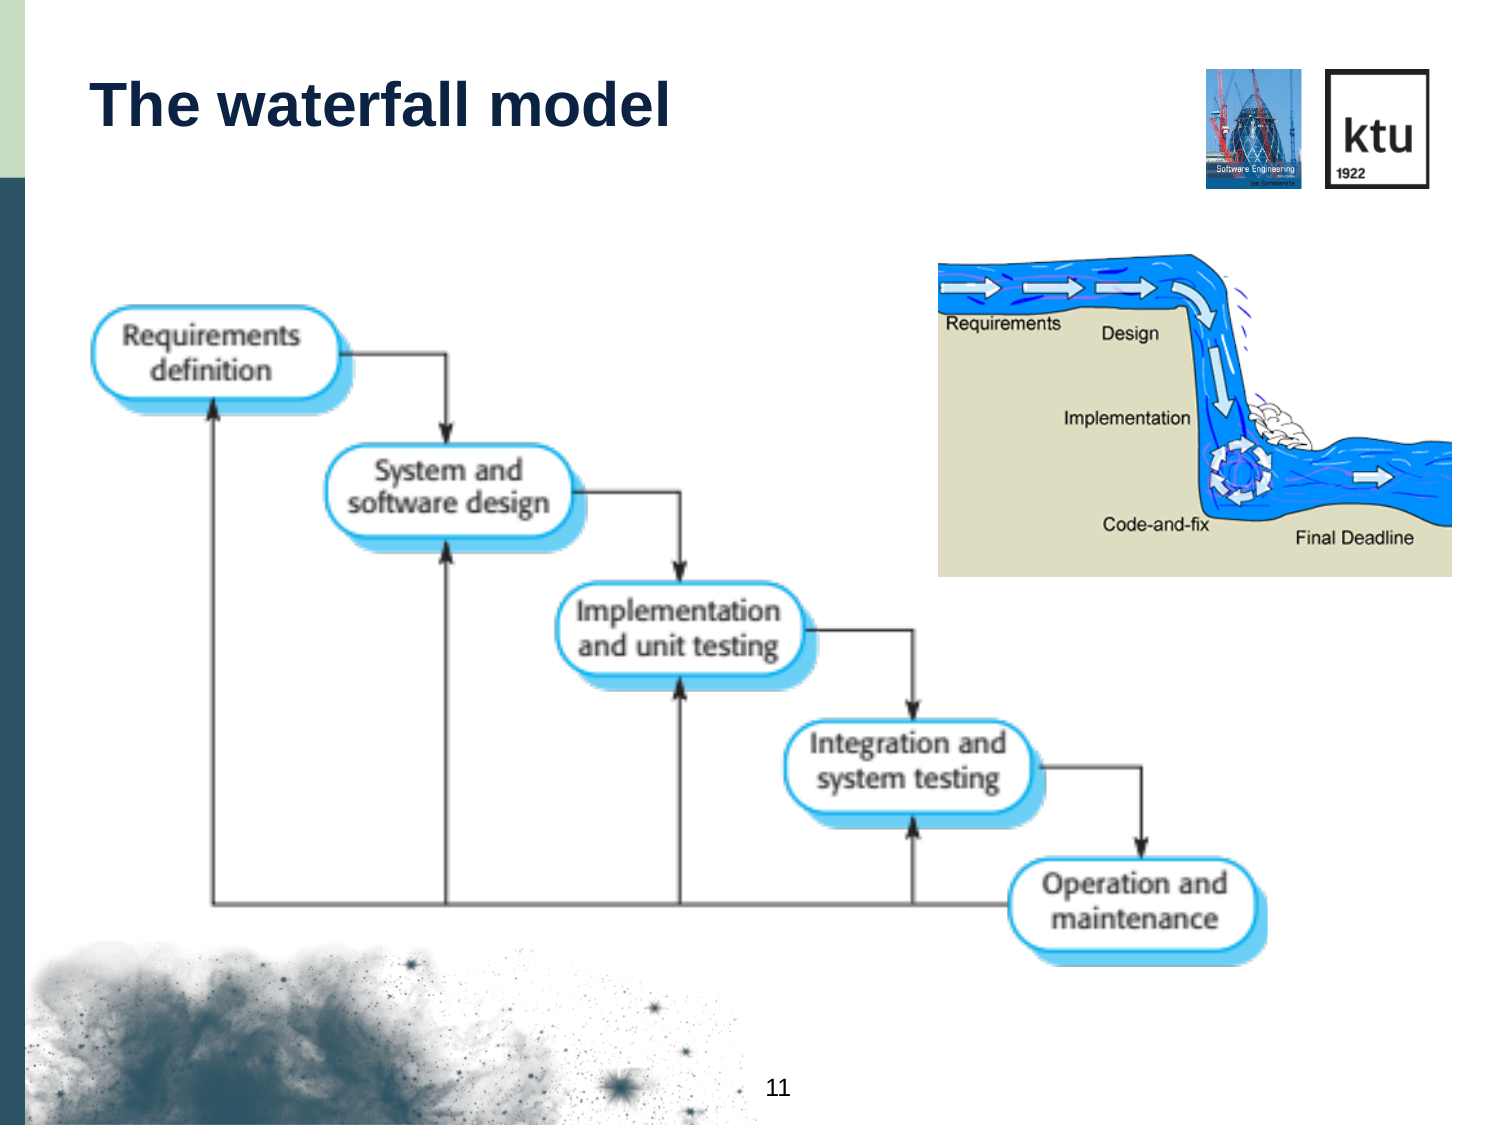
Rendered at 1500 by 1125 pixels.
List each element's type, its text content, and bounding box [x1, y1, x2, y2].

picture [25, 253, 1452, 1124]
picture [1206, 69, 1302, 189]
list The waterfall model [75, 69, 1206, 171]
